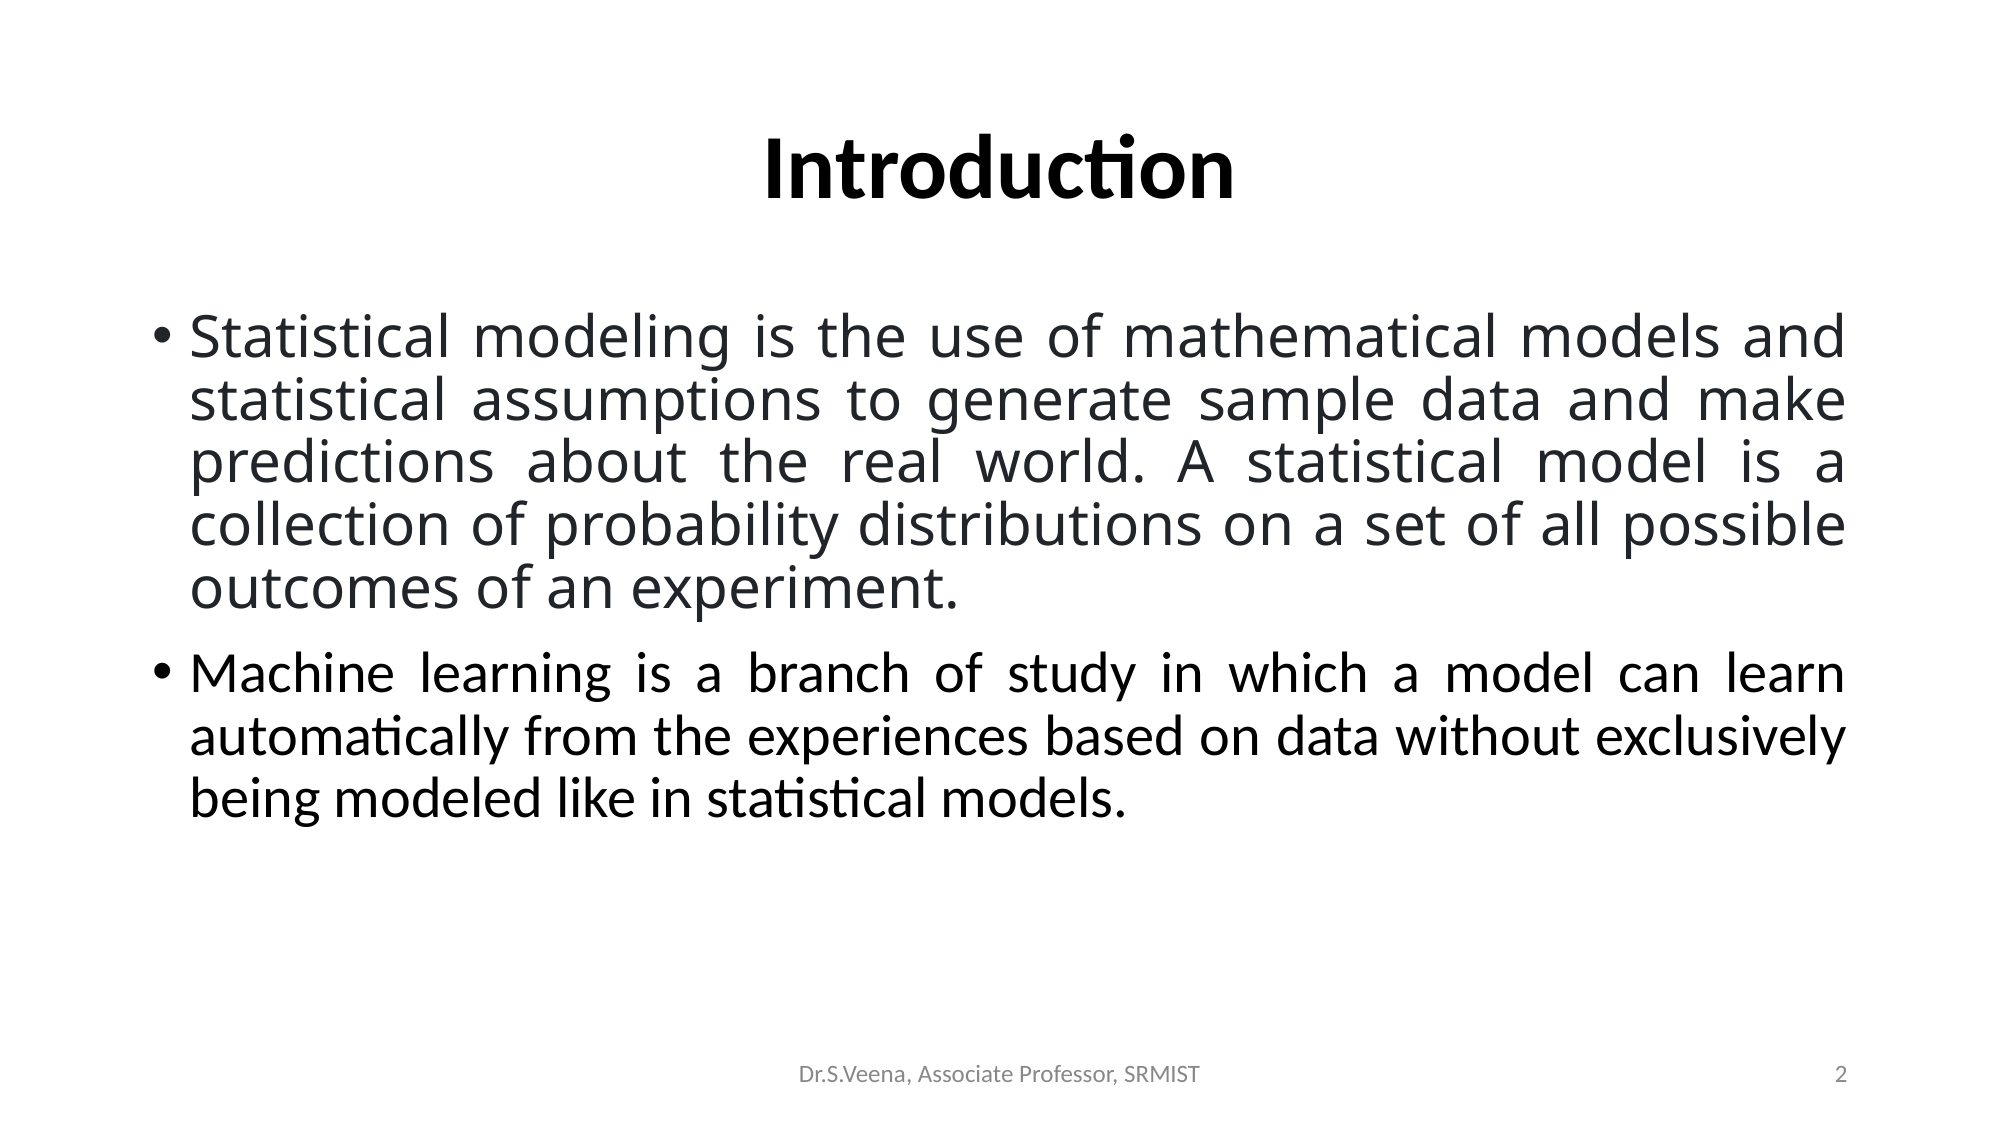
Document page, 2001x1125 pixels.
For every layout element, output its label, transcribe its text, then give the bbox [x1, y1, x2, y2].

slide_number 2 [1412, 1042, 1863, 1103]
list Statistical modeling is the use of mathematical models and statistical assumptions to generate sample data and make predictions about the real world. A statistical model is a collection of probability distributions on a set of all possible outcomes of an experiment. Machine learning is a branch of study in which a model can learn automatically from the experiences based on data without exclusively being modeled like in statistical models. [137, 299, 1863, 1014]
footer Dr.S.Veena, Associate Professor, SRMIST [662, 1042, 1338, 1103]
title Introduction [137, 59, 1863, 278]
